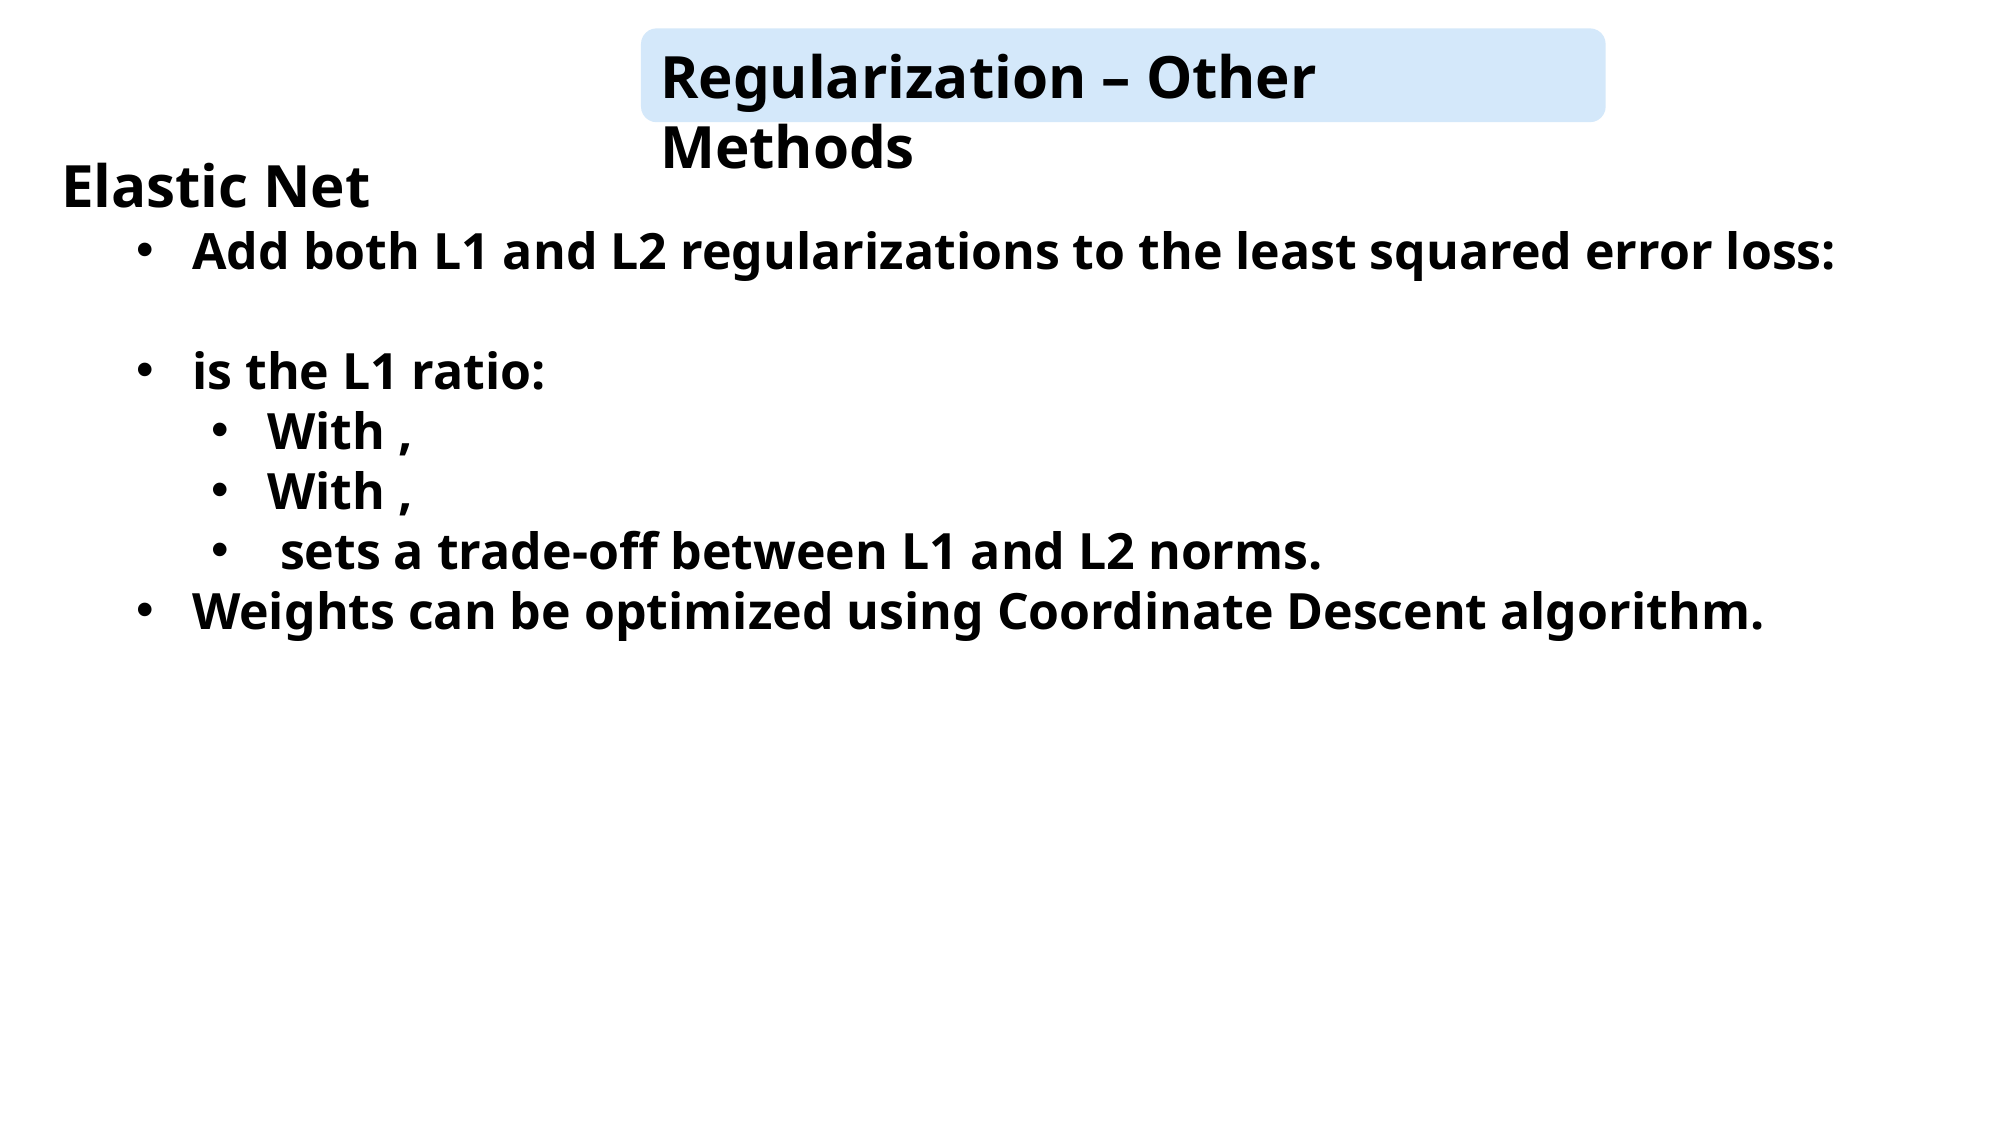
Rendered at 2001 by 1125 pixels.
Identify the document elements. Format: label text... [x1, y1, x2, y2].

text_box Regularization – Other Methods [640, 28, 1606, 123]
